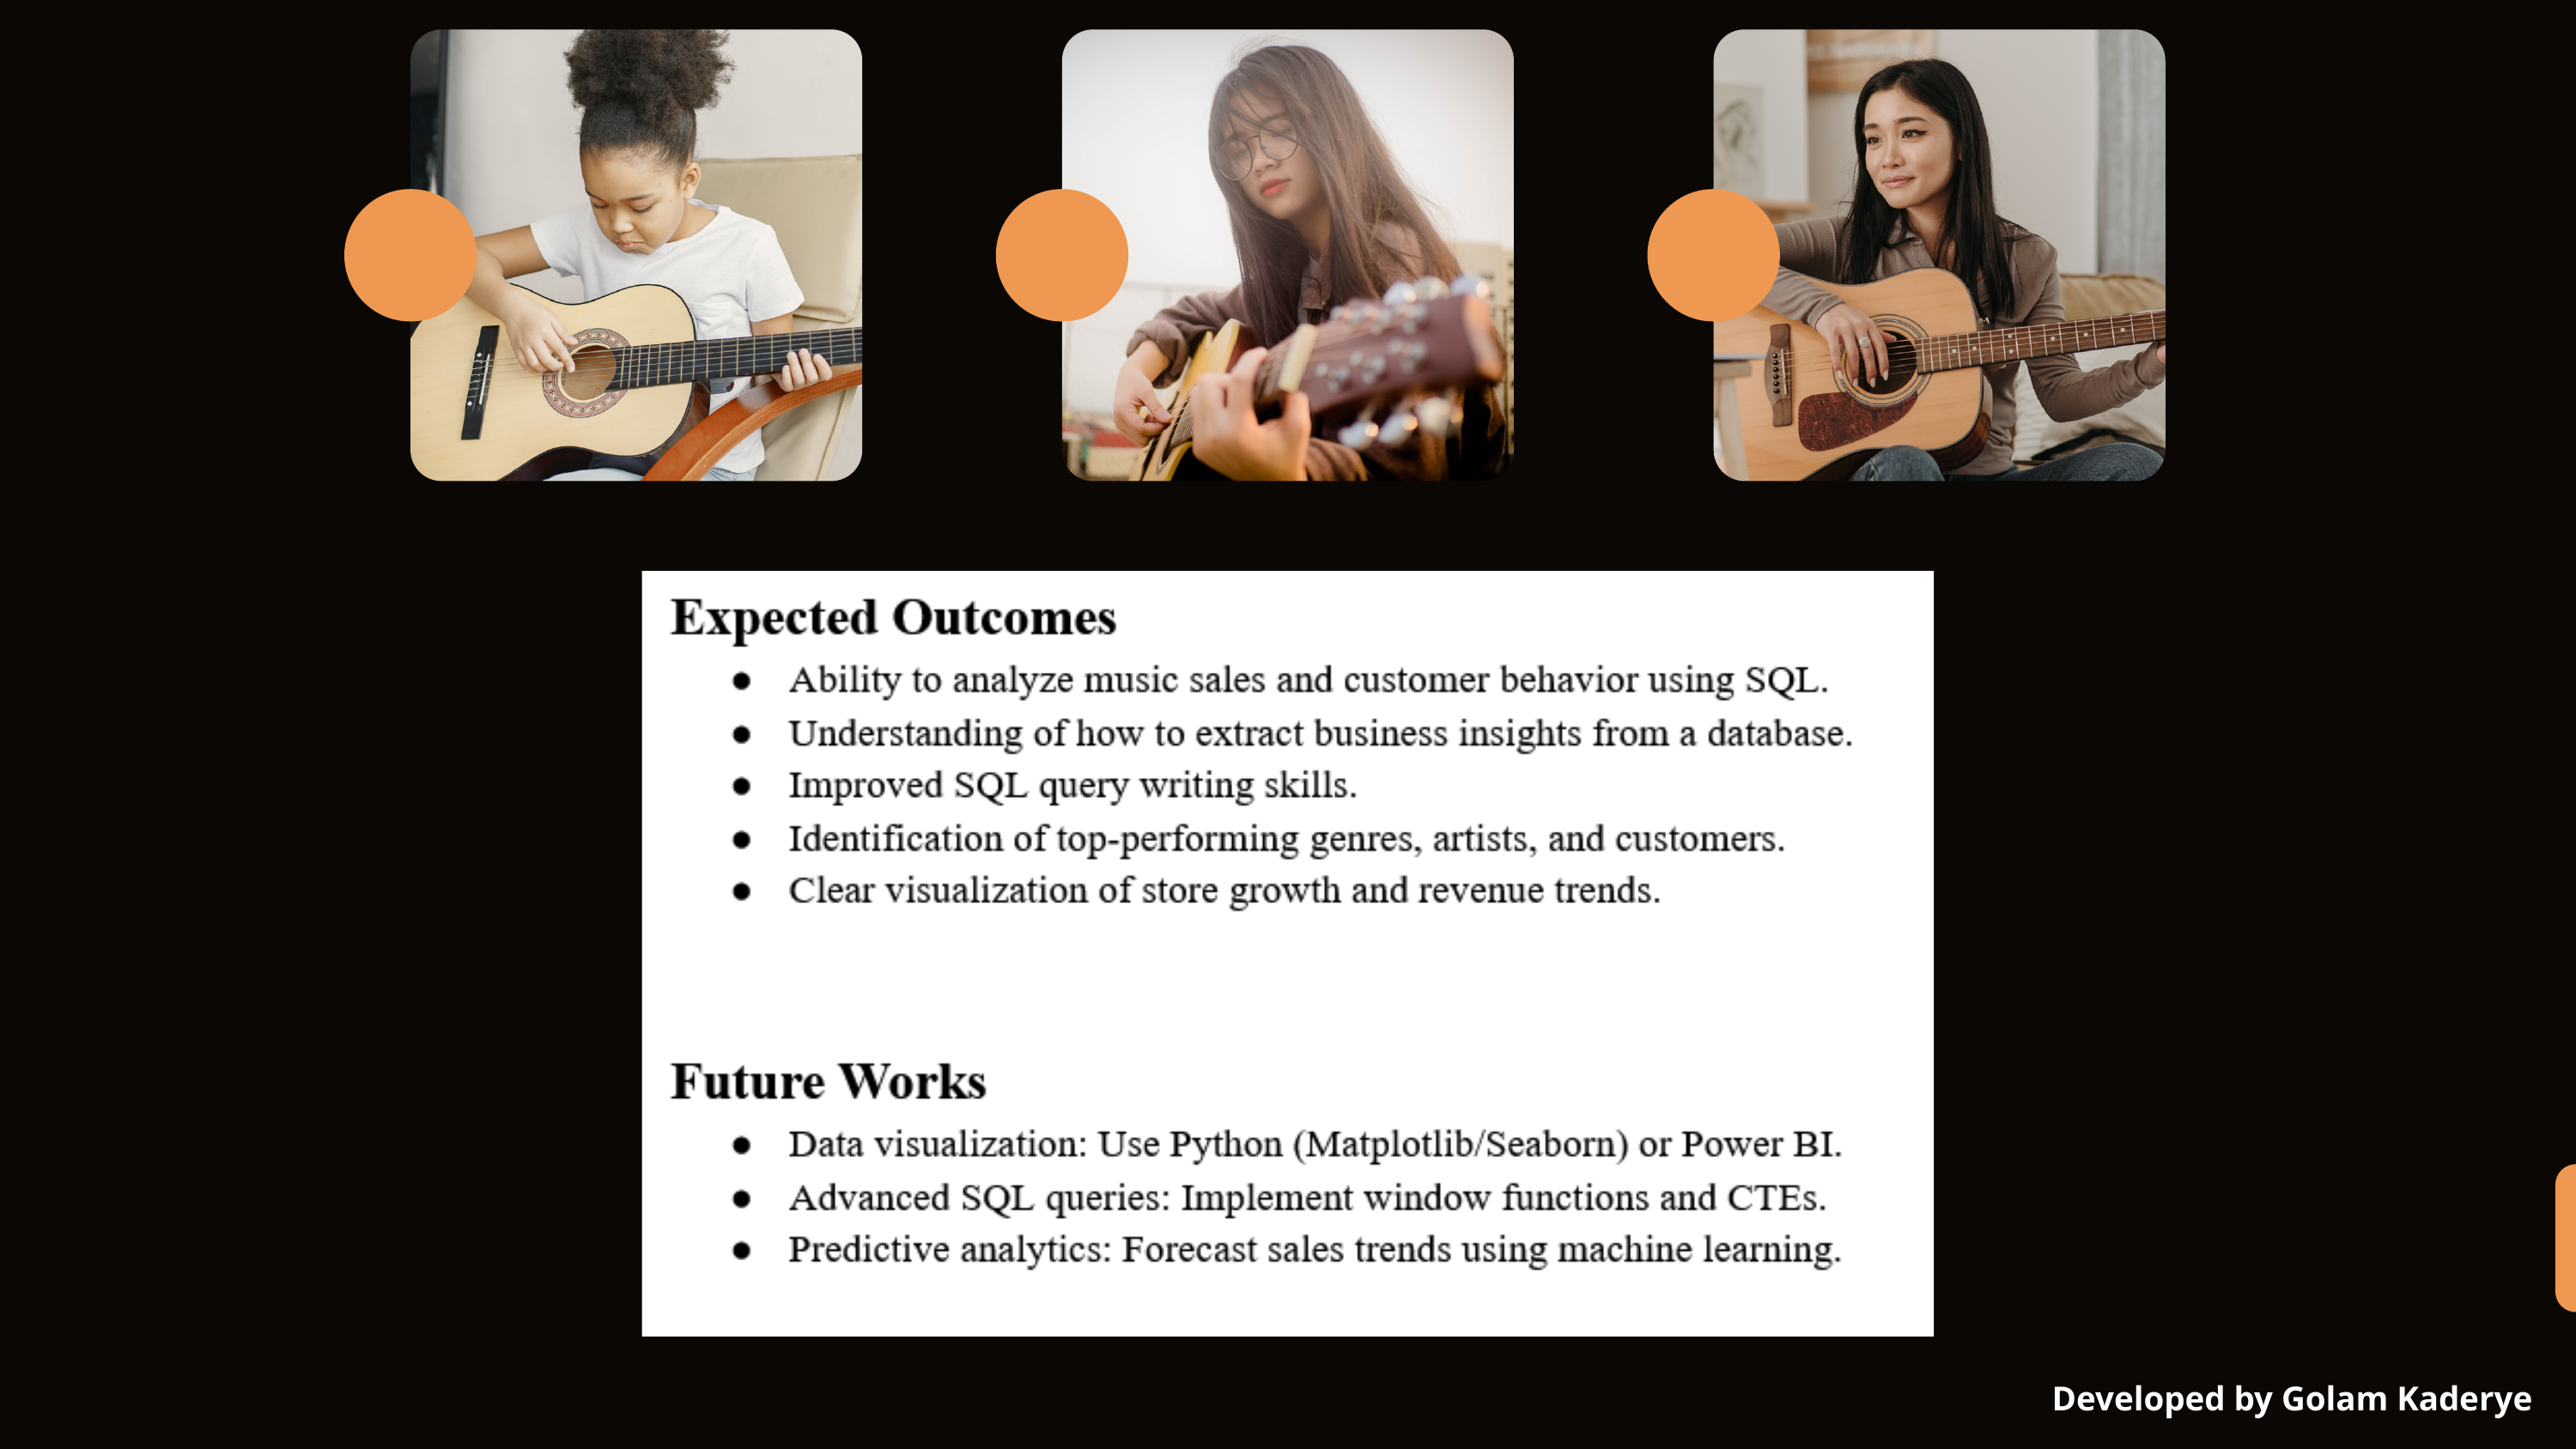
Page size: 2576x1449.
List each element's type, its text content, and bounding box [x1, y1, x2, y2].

text_box Developed by Golam Kaderye [2051, 1371, 2576, 1418]
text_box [1061, 29, 1515, 482]
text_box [1647, 188, 1781, 322]
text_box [410, 29, 863, 482]
text_box [641, 571, 1935, 1337]
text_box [995, 188, 1129, 322]
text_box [1713, 29, 2166, 482]
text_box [343, 188, 477, 322]
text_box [2555, 1163, 2576, 1313]
